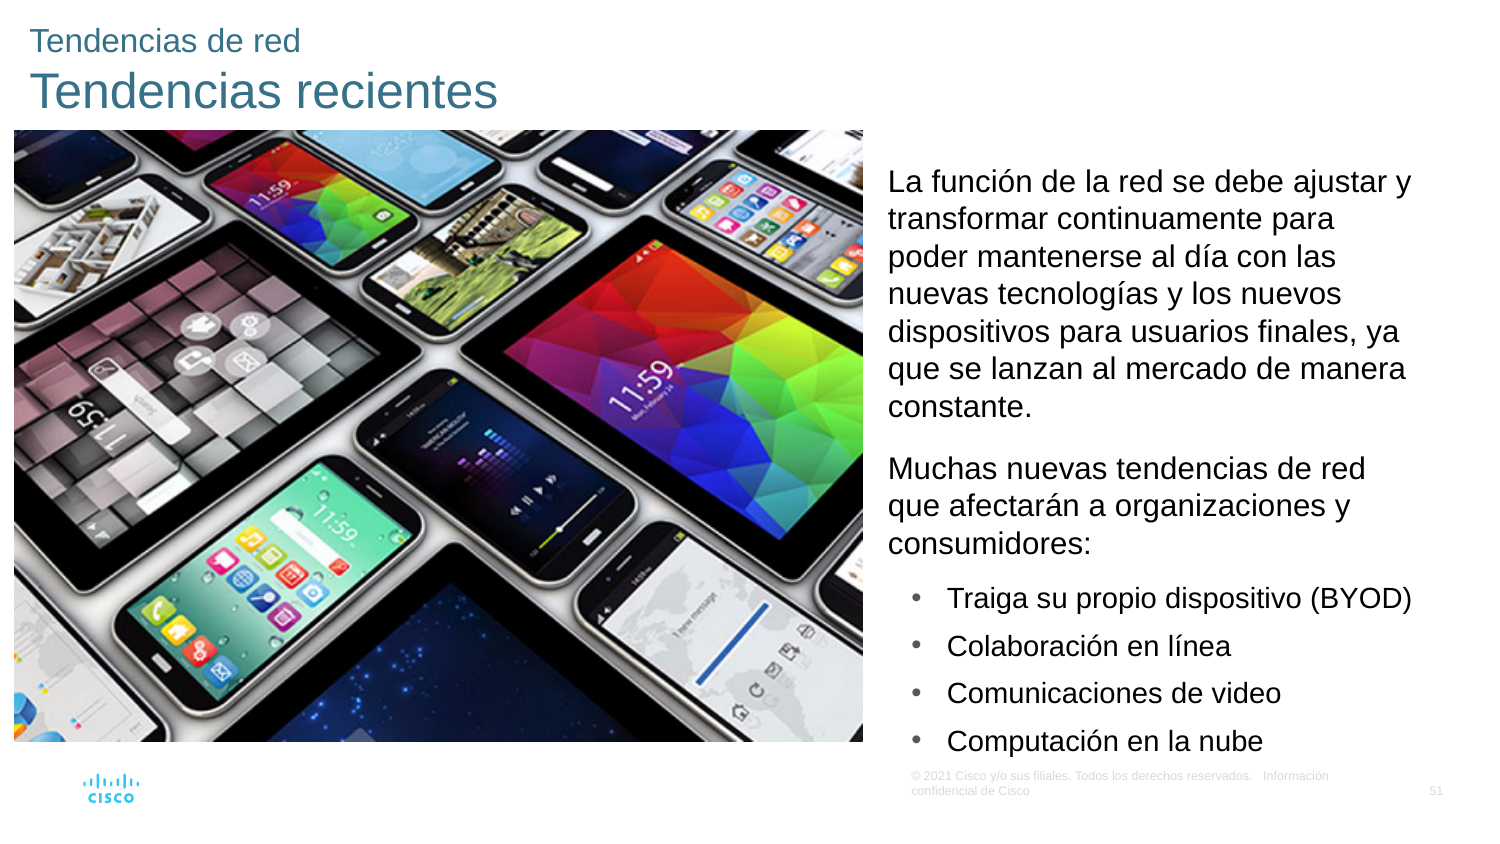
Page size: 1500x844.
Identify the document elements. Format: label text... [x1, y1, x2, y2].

picture [14, 130, 864, 743]
title Tendencias de red Tendencias recientes [14, 6, 1500, 131]
list La función de la red se debe ajustar y transformar continuamente para poder mantenerse al día con las nuevas tecnologías y los nuevos dispositivos para usuarios finales, ya que se lanzan al mercado de manera constante. Muchas nuevas tendencias de red que afectarán a organizaciones y consumidores: Traiga su propio dispositivo (BYOD) Colaboración en línea Comunicaciones de video Computación en la nube [873, 91, 1452, 717]
